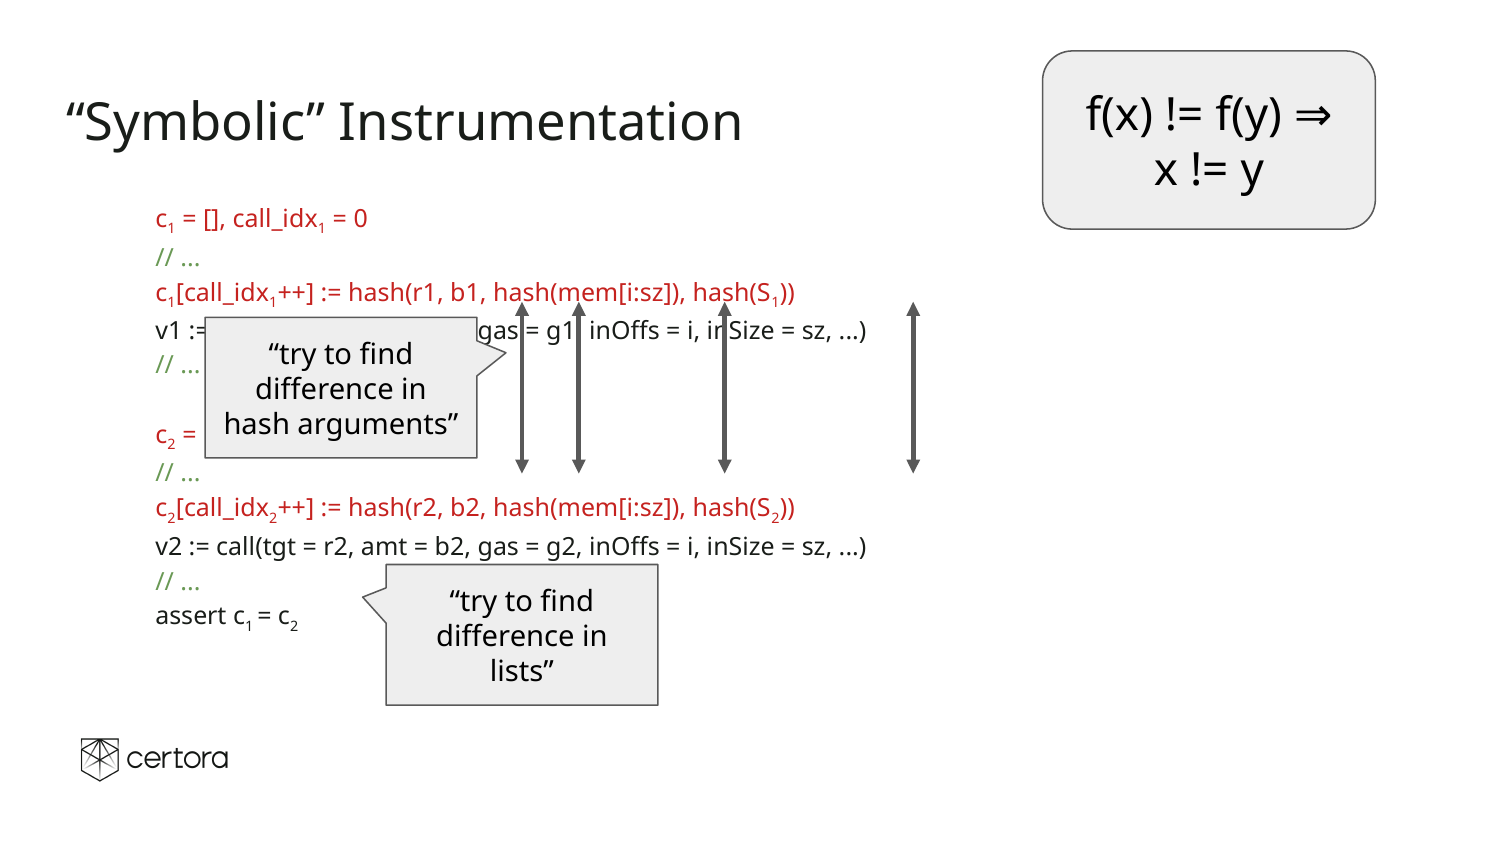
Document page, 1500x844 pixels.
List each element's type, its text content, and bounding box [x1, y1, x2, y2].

picture [78, 736, 229, 783]
text_box “try to find difference in lists” [362, 564, 658, 706]
title “Symbolic” Instrumentation [51, 72, 800, 167]
text_box f(x) != f(y) ⇒ x != y [1042, 50, 1376, 230]
text_box “try to find difference in hash arguments” [205, 317, 506, 458]
text_box c1 = [], call_idx1 = 0 // ... c1[call_idx1++] := hash(r1, b1, hash(mem[i:sz]), hash(S1)) v1 := call(tgt = r1, amt = b1, gas = g1, inOffs = i, inSize = sz, ...) // ... c2 = [], call_idx2 = 0 // ... c2[call_idx2++] := hash(r2, b2, hash(mem[i:sz]), hash(S2)) v2 := call(tgt = r2, amt = b2, gas = g2, inOffs = i, inSize = sz, ...) // ... assert c1 = c2 [140, 182, 1346, 706]
